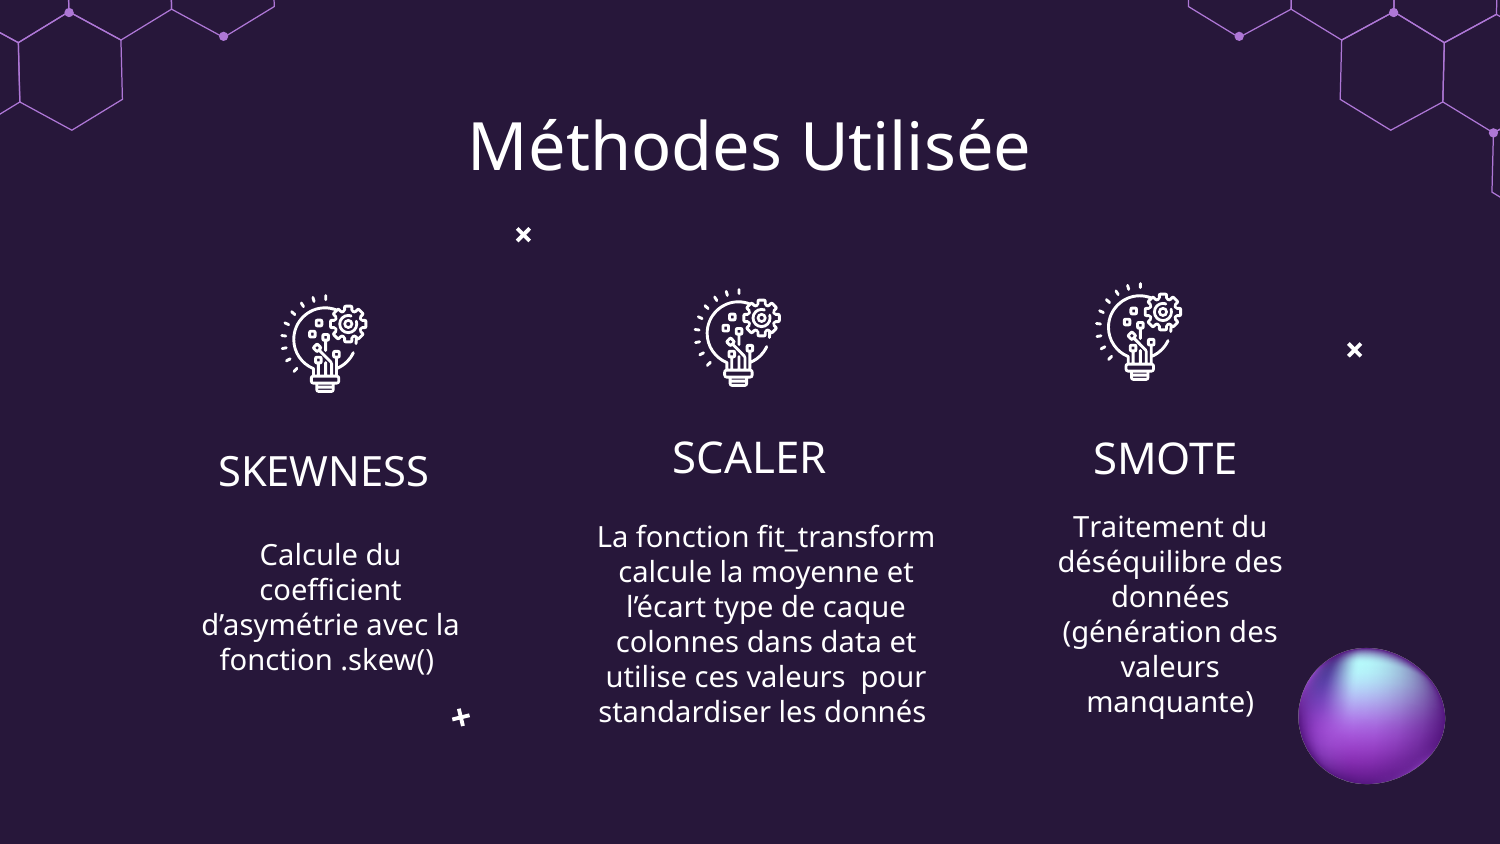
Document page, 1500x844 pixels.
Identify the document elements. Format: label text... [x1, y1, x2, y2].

subtitle La fonction fit_transform calcule la moyenne et l’écart type de caque colonnes dans data et utilise ces valeurs pour standardiser les donnés [570, 503, 962, 769]
subtitle Traitement du déséquilibre des données (génération des valeurs manquante) [1036, 514, 1304, 740]
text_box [454, 710, 468, 724]
subtitle SKEWNESS [152, 416, 496, 523]
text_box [693, 287, 782, 388]
subtitle SMOTE [1022, 400, 1309, 514]
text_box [1094, 281, 1183, 381]
subtitle Calcule du coefficient d’asymétrie avec la fonction .skew() [183, 523, 478, 726]
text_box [516, 228, 530, 242]
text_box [1348, 343, 1362, 357]
subtitle SCALER [578, 390, 922, 523]
picture [1278, 627, 1466, 809]
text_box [280, 293, 368, 394]
title Méthodes Utilisée [118, 88, 1382, 183]
